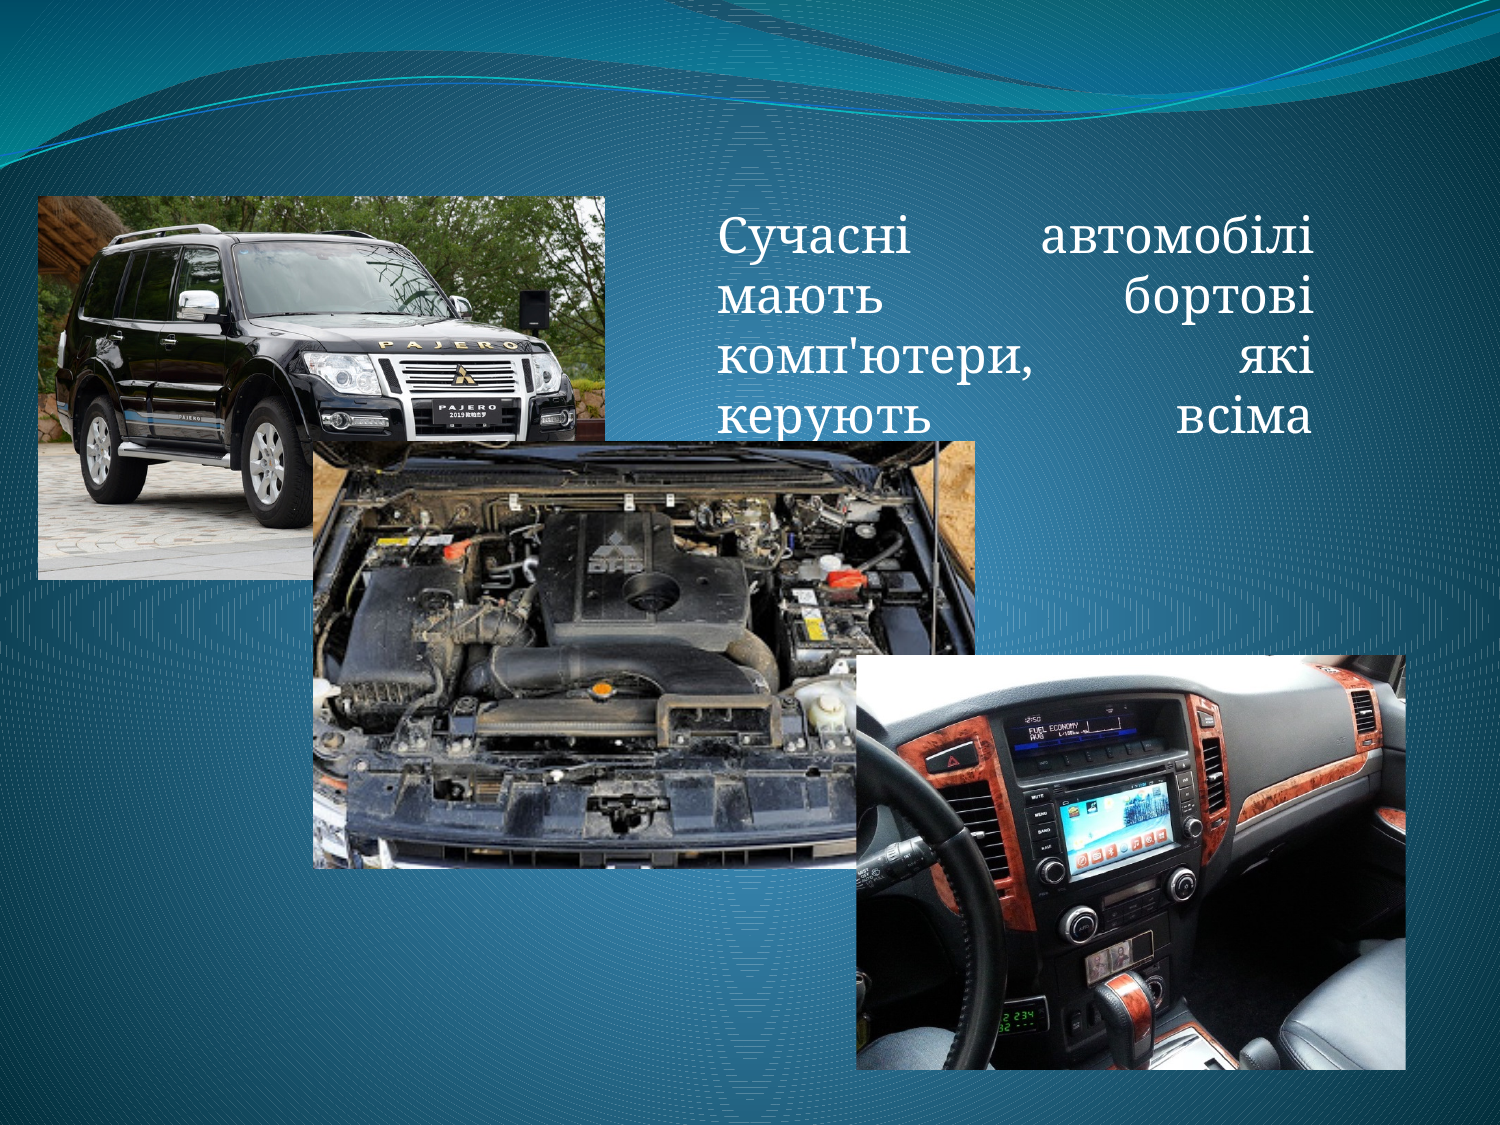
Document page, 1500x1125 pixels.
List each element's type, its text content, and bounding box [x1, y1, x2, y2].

picture [38, 195, 1406, 1070]
text_box Сучасні автомобілі мають бортові комп'ютери, які керують всіма системи. [702, 196, 1329, 511]
